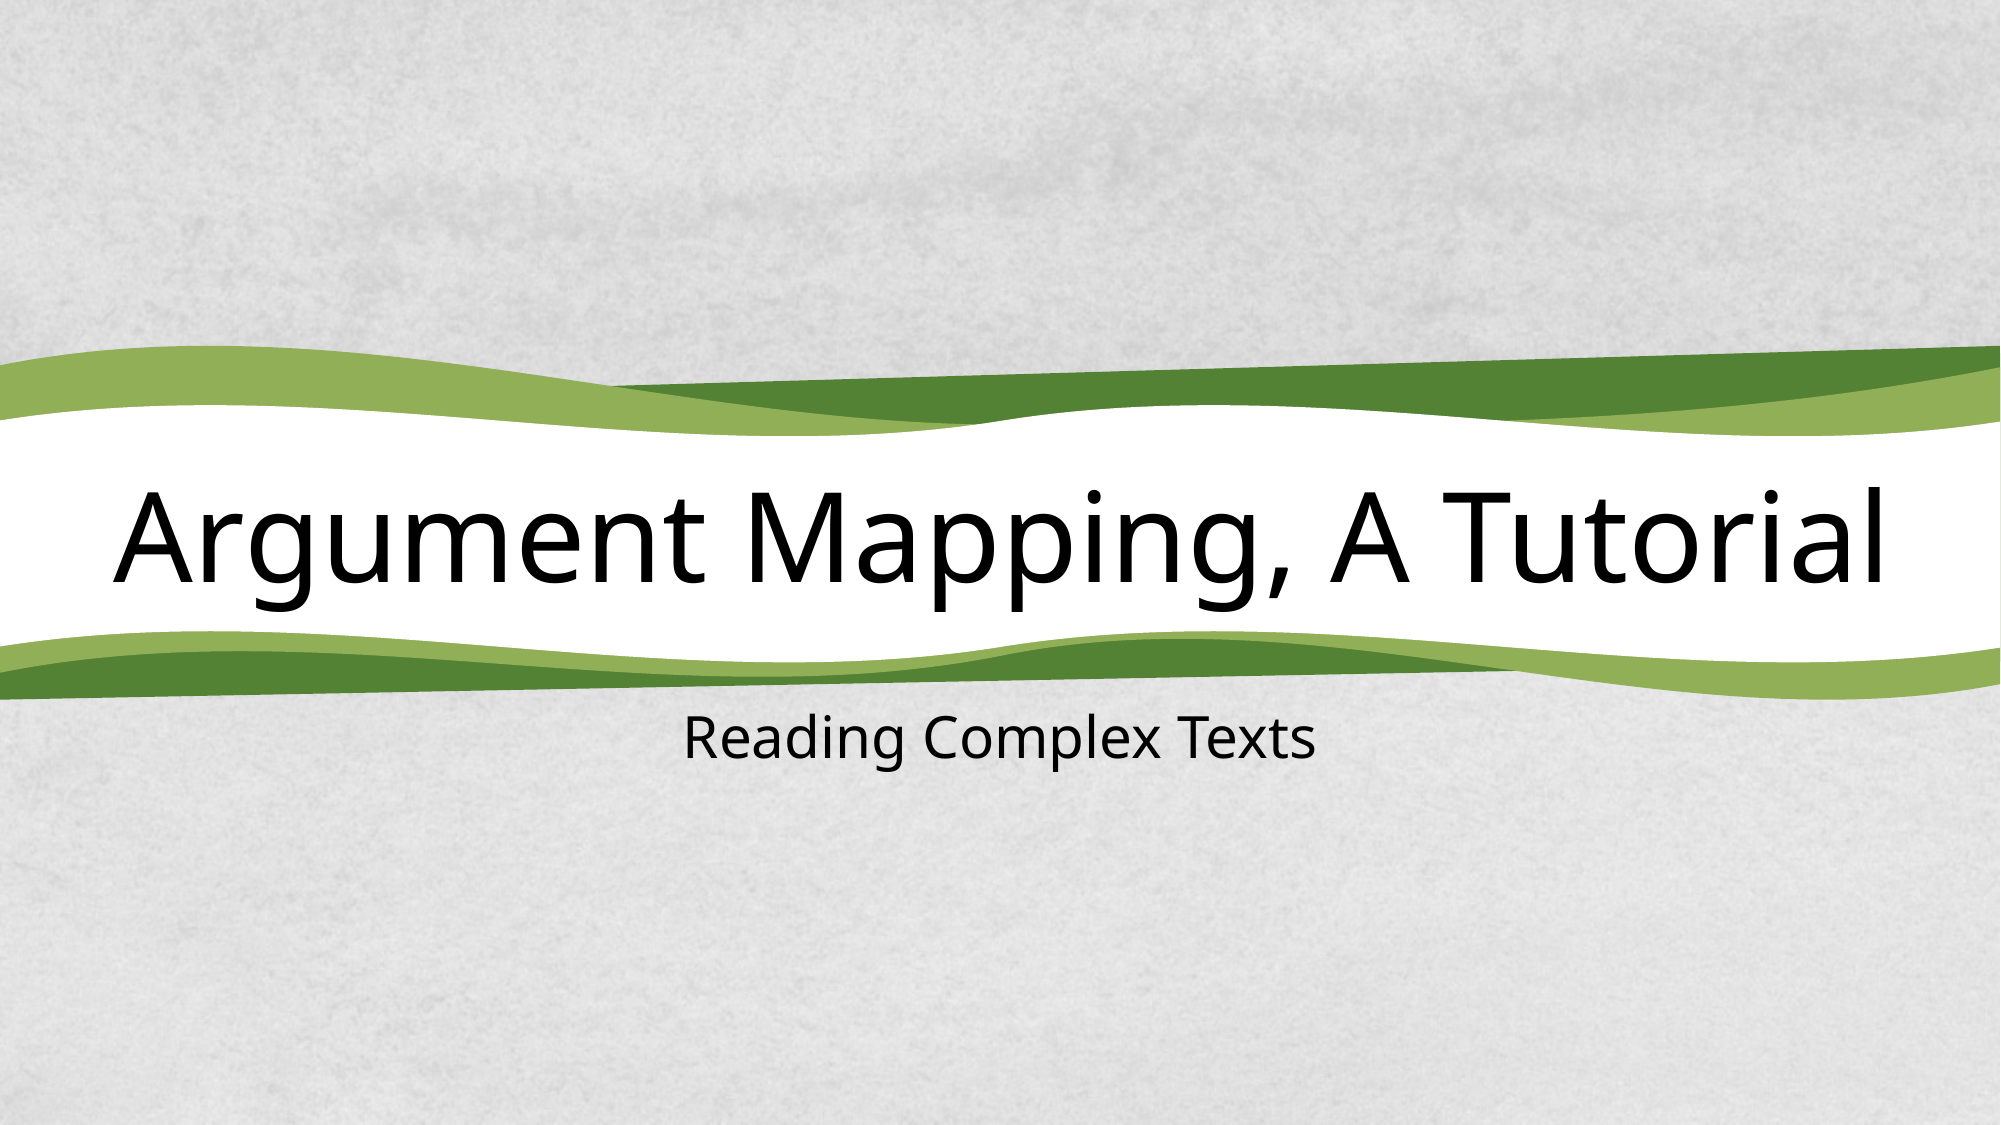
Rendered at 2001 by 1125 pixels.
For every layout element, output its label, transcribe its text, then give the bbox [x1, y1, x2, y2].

title Argument Mapping, A Tutorial [75, 447, 1931, 637]
subtitle Reading Complex Texts [249, 687, 1750, 793]
